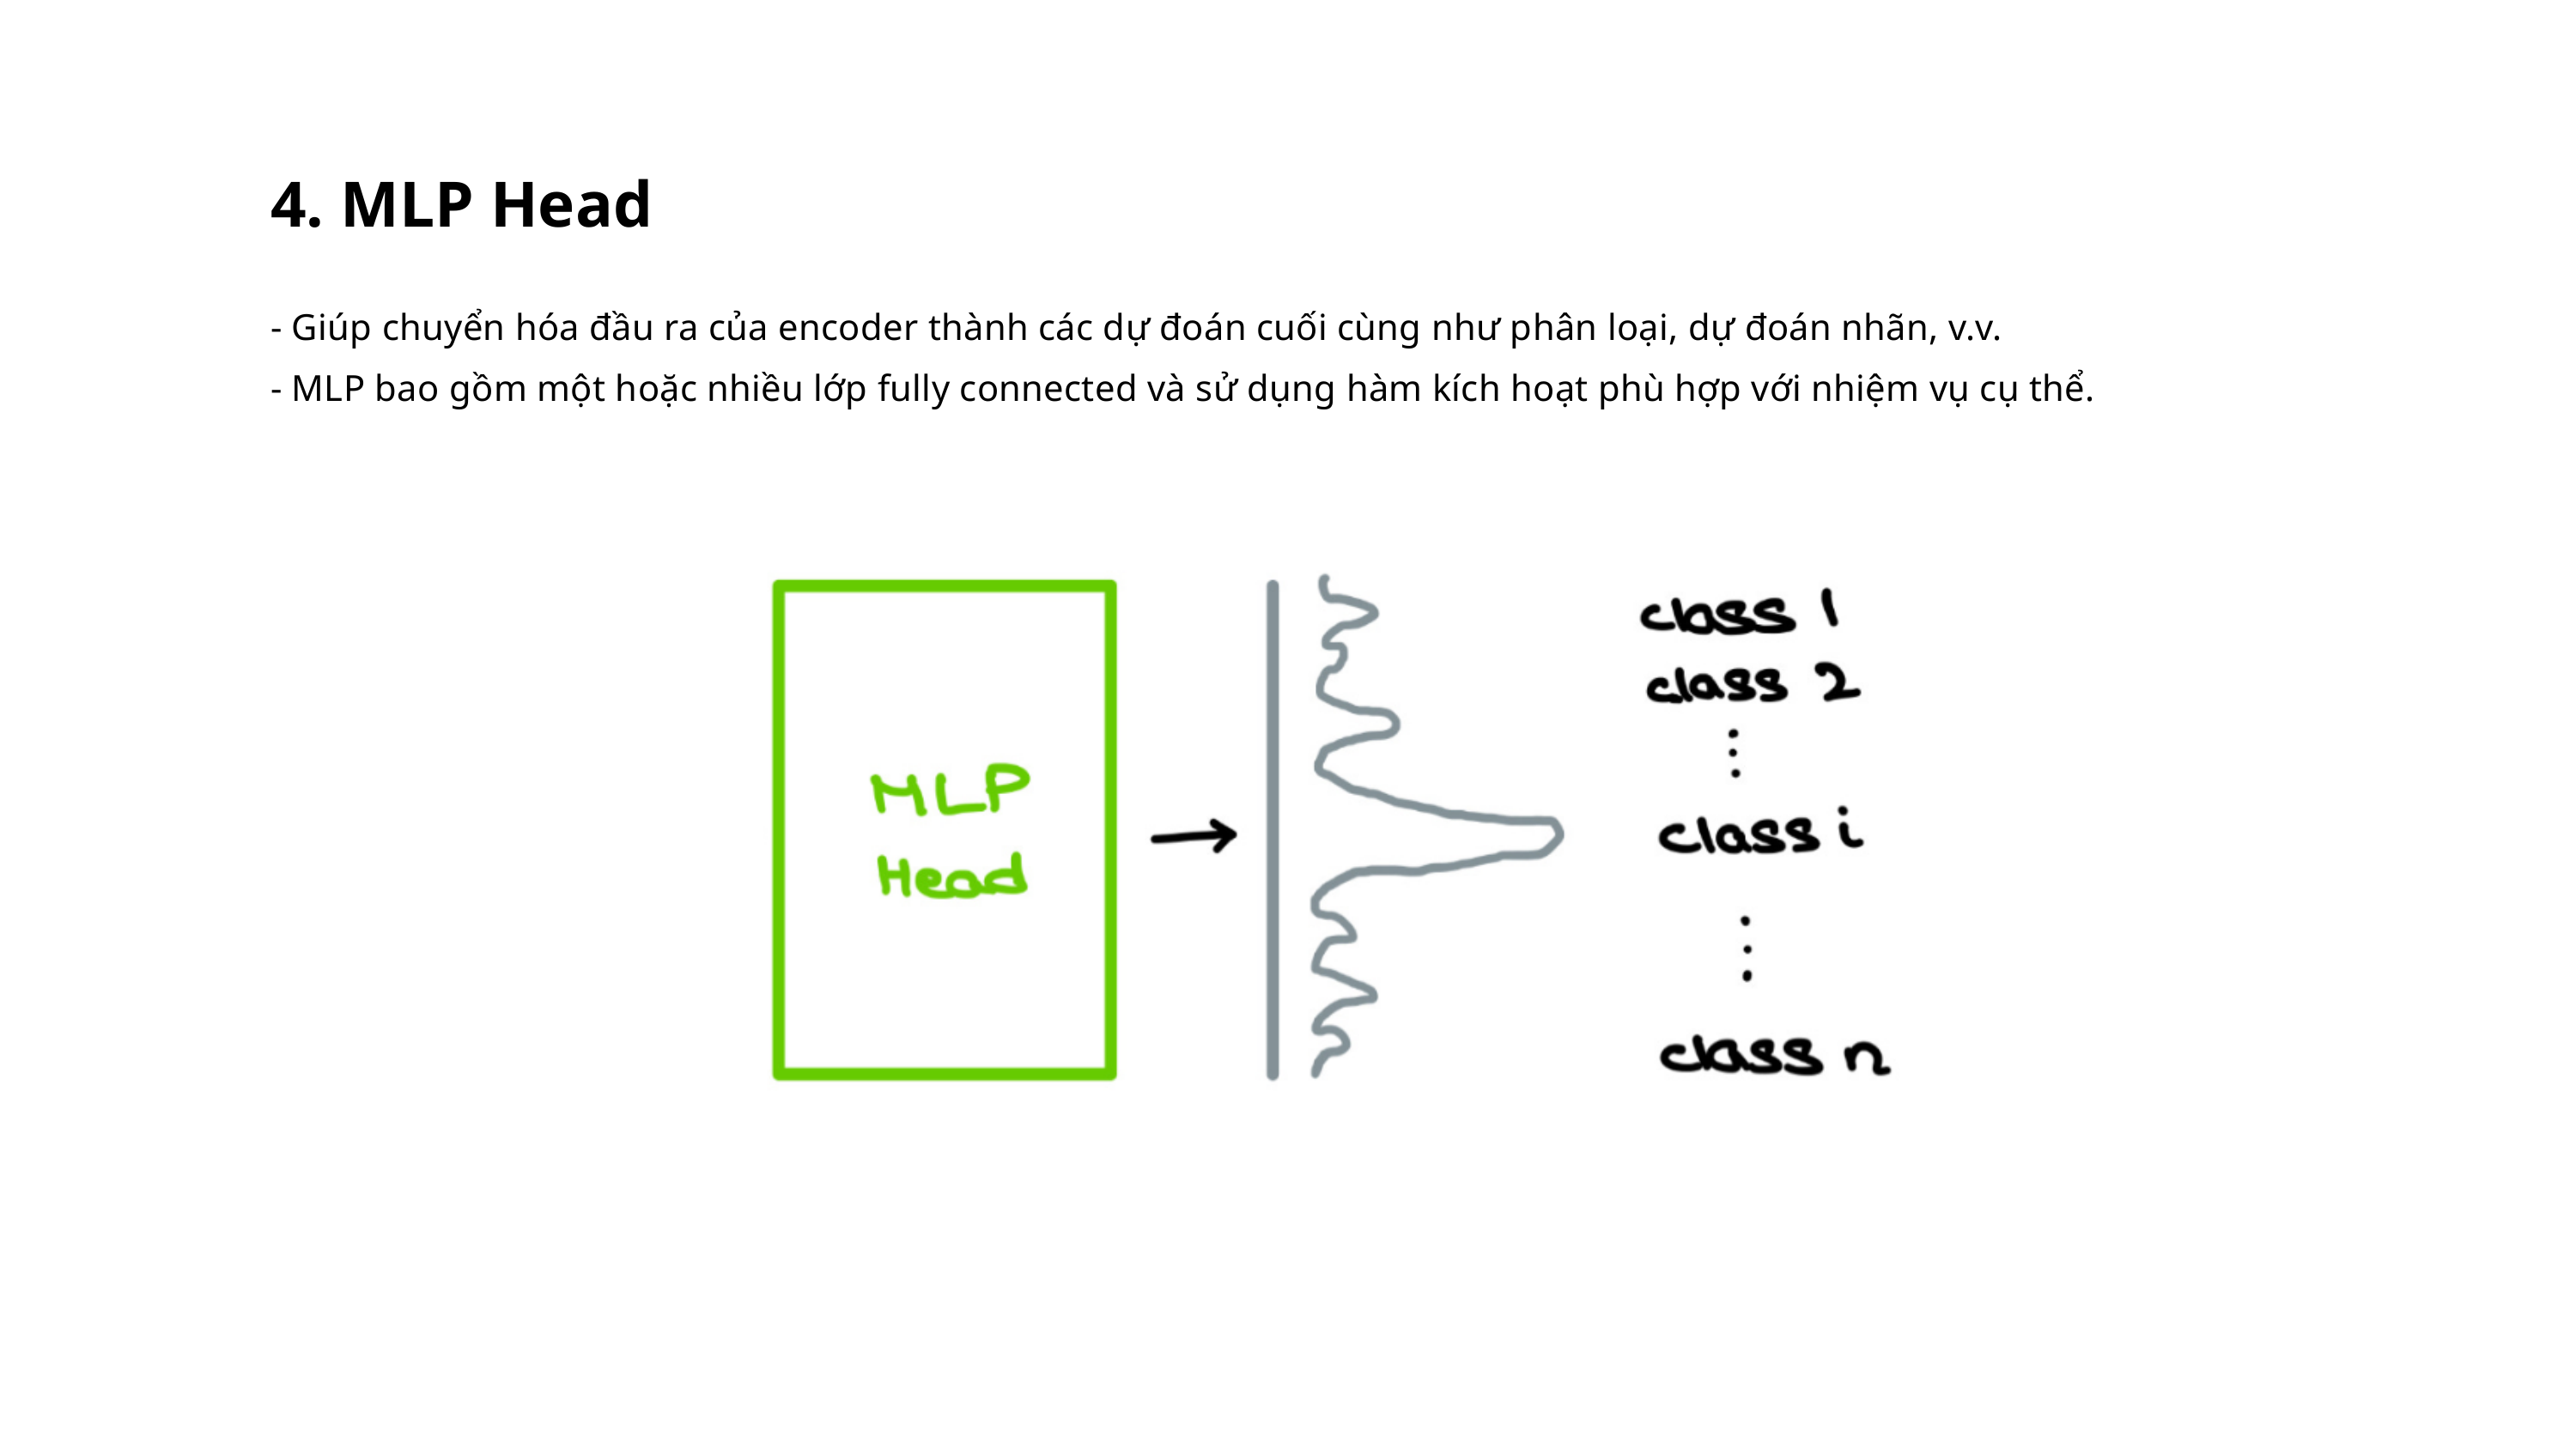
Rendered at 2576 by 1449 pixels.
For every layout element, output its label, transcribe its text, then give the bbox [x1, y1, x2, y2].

text_box - MLP bao gồm một hoặc nhiều lớp fully connected và sử dụng hàm kích hoạt phù hợp với nhiệm vụ cụ thể. [270, 349, 2478, 409]
text_box [763, 542, 1917, 1118]
text_box - Giúp chuyển hóa đầu ra của encoder thành các dự đoán cuối cùng như phân loại, dự đoán nhãn, v.v. [270, 283, 2478, 349]
text_box 4. MLP Head [270, 82, 1340, 240]
